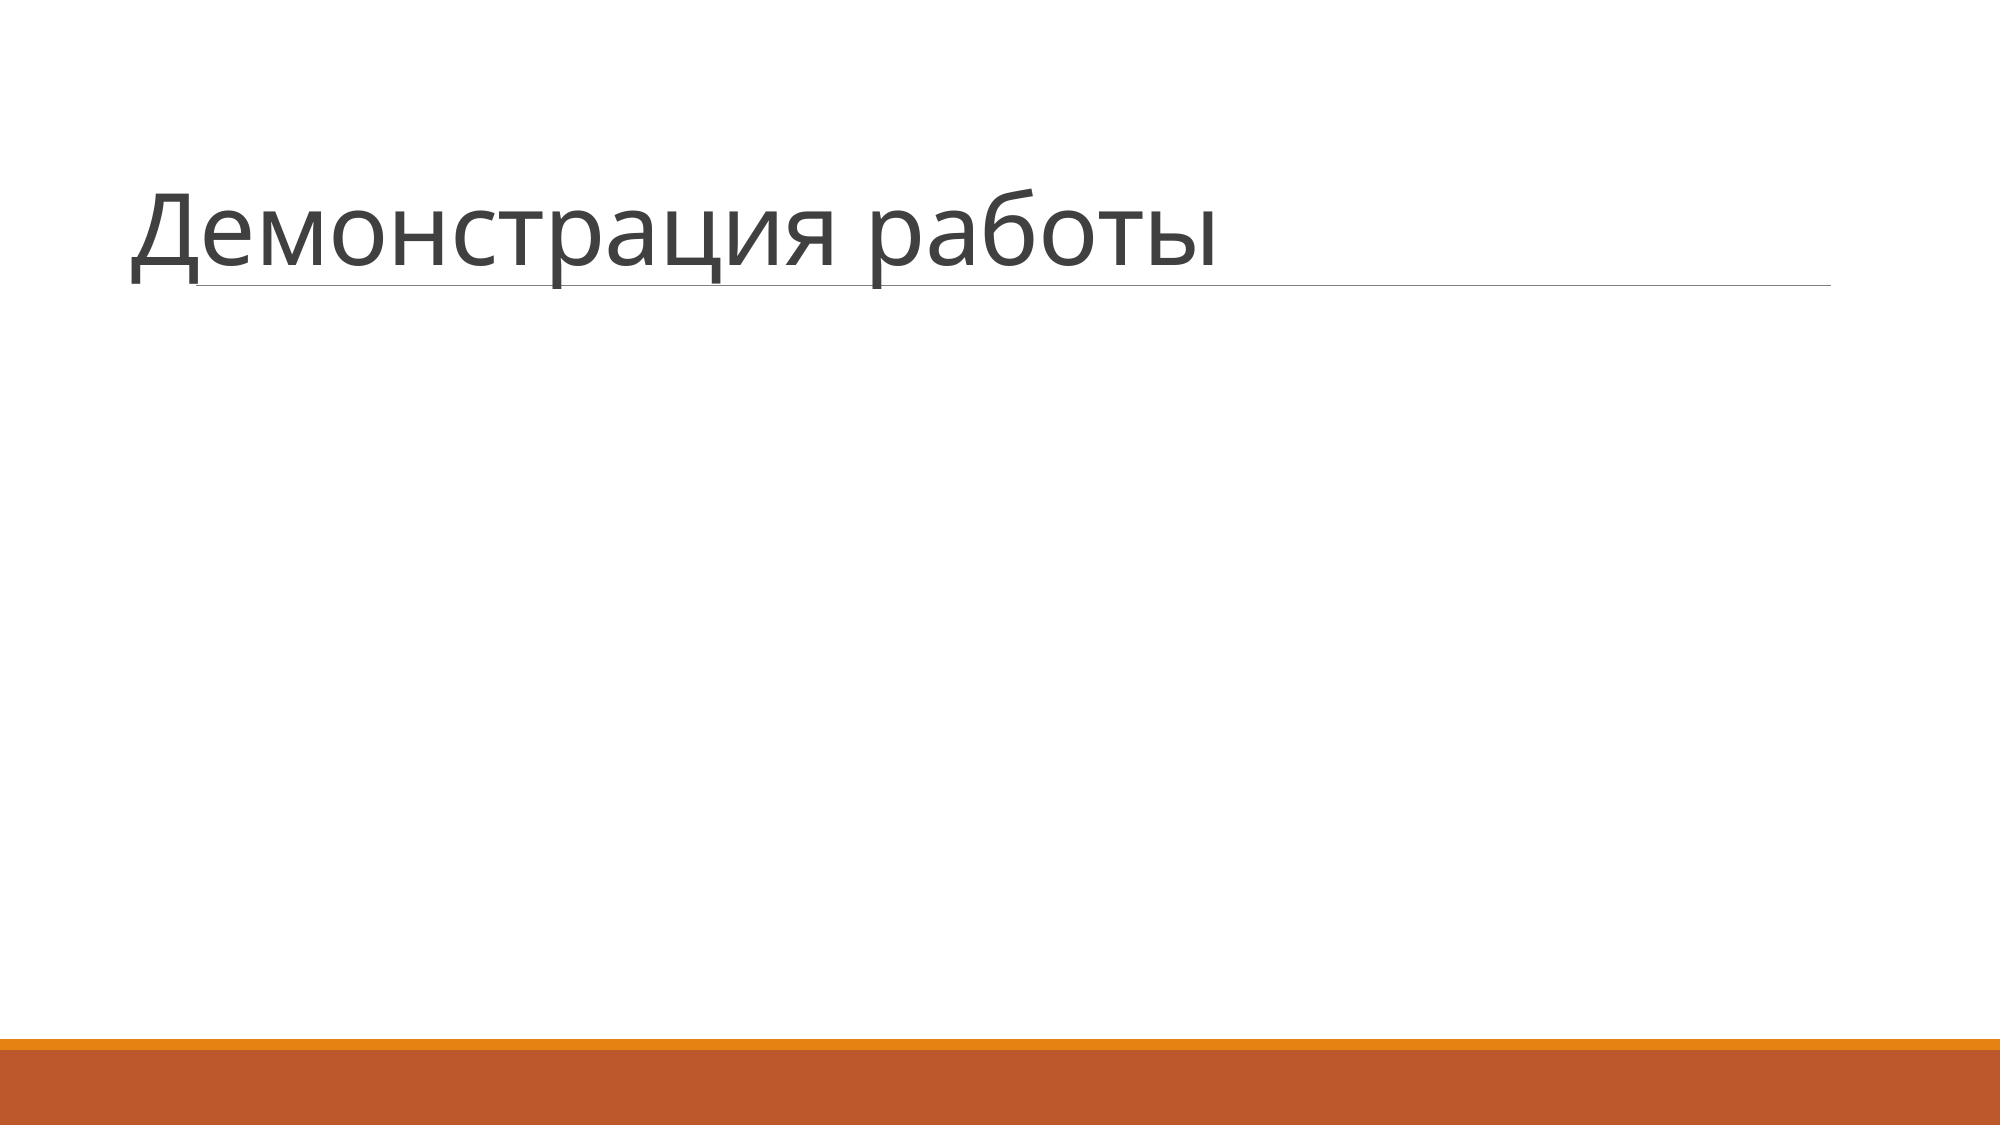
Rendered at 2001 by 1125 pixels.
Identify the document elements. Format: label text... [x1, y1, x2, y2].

title Демонстрация работы [116, 46, 1517, 294]
